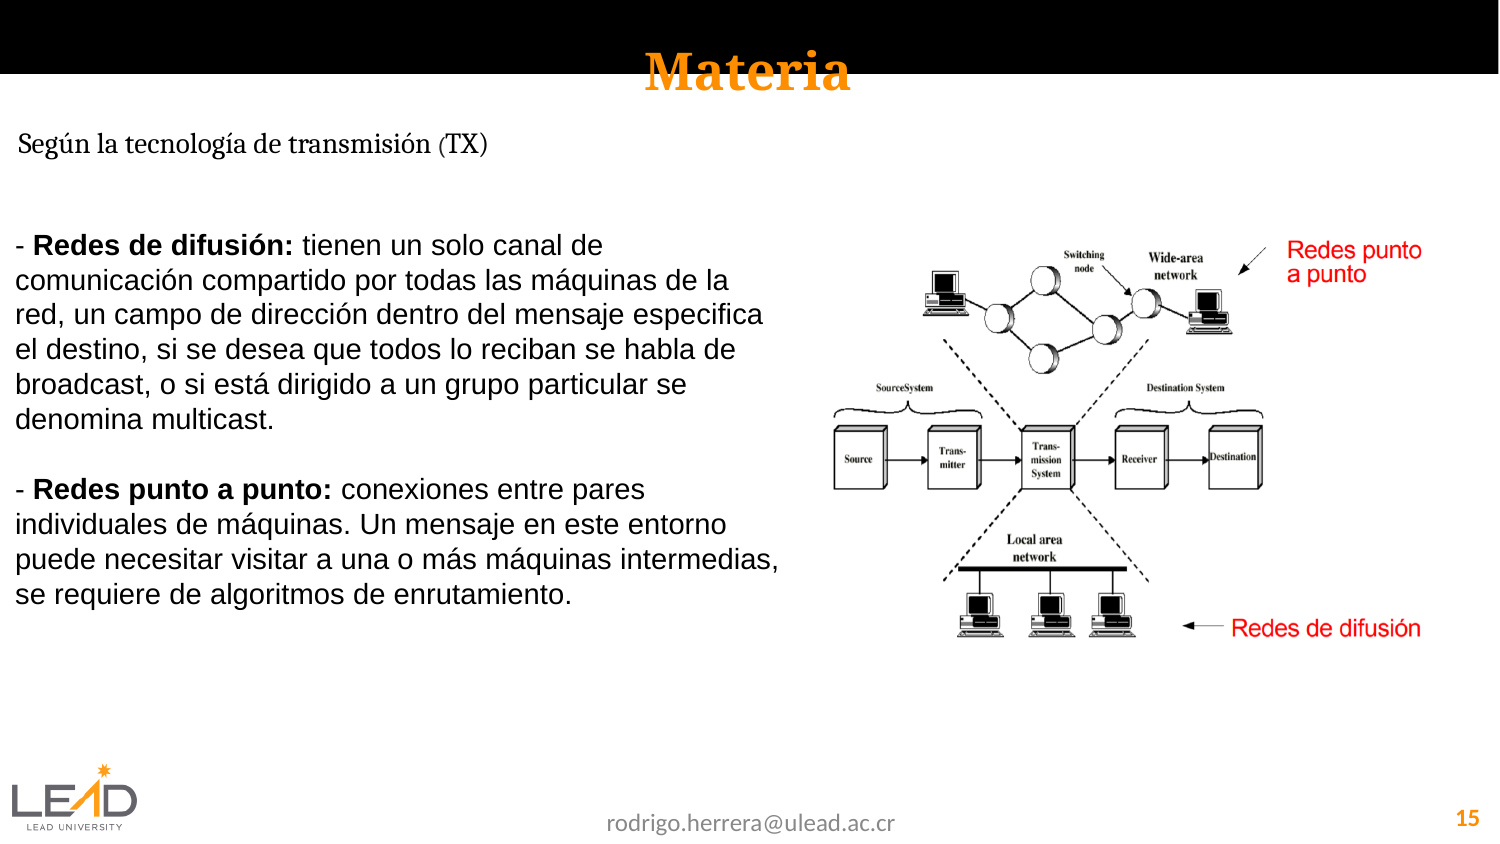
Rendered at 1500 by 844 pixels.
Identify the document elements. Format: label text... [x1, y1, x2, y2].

text_box Materia [0, 0, 1499, 74]
footer rodrigo.herrera@ulead.ac.cr [513, 798, 989, 844]
slide_number ‹#› [1387, 794, 1496, 840]
picture [1, 758, 147, 839]
text_box - Redes de difusión: tienen un solo canal de comunicación compartido por todas las máquinas de la red, un campo de dirección dentro del mensaje especifica el destino, si se desea que todos lo reciban se habla de broadcast, o si está dirigido a un grupo particular se denomina multicast. - Redes punto a punto: conexiones entre pares individuales de máquinas. Un mensaje en este entorno puede necesitar visitar a una o más máquinas intermedias, se requiere de algoritmos de enrutamiento. [0, 175, 798, 668]
picture [787, 232, 1441, 663]
text_box Según la tecnología de transmisión (TX) [3, 109, 576, 175]
